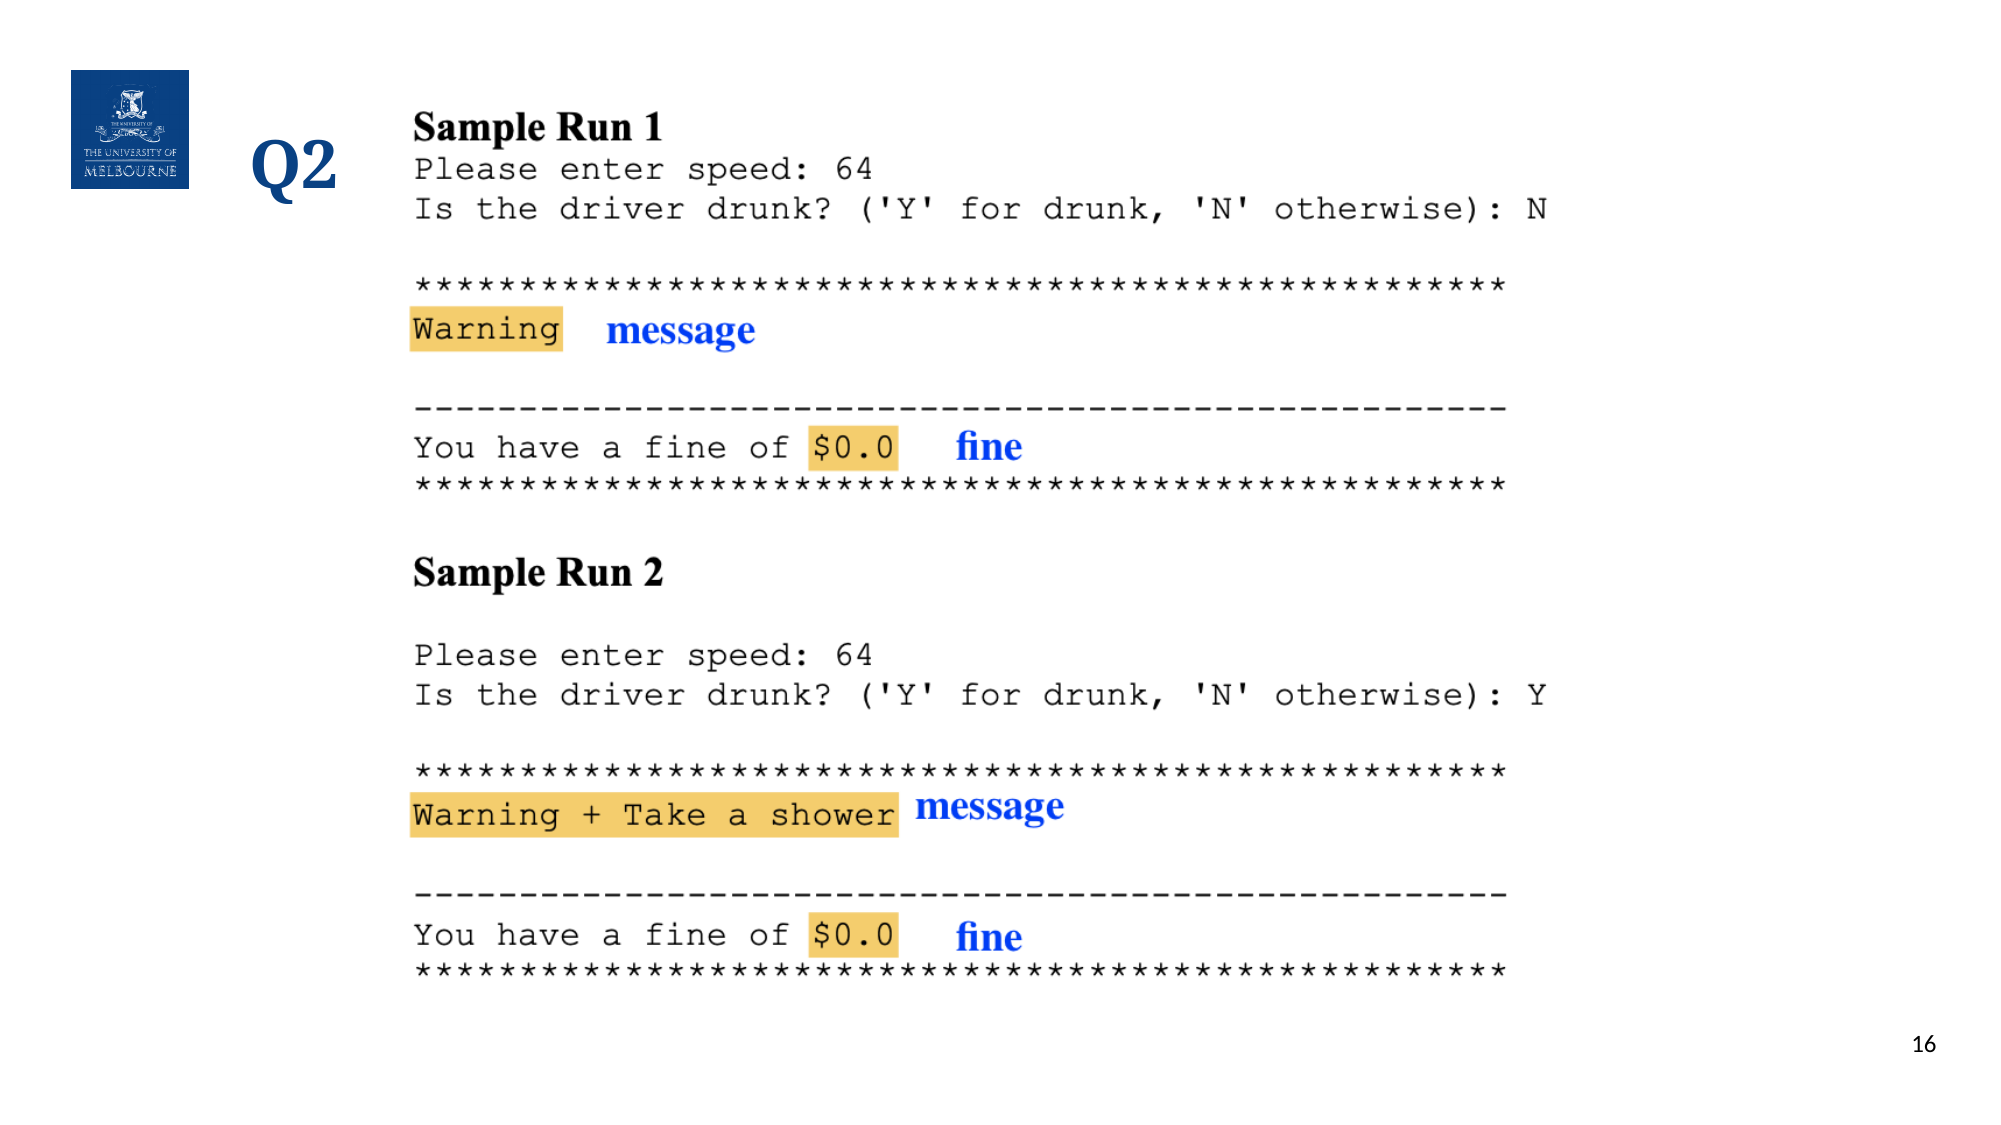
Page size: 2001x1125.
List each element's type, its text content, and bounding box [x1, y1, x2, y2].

picture [71, 70, 189, 189]
slide_number 16 [1797, 1012, 1937, 1073]
picture [386, 95, 1680, 1002]
title Q2 [234, 64, 1924, 211]
